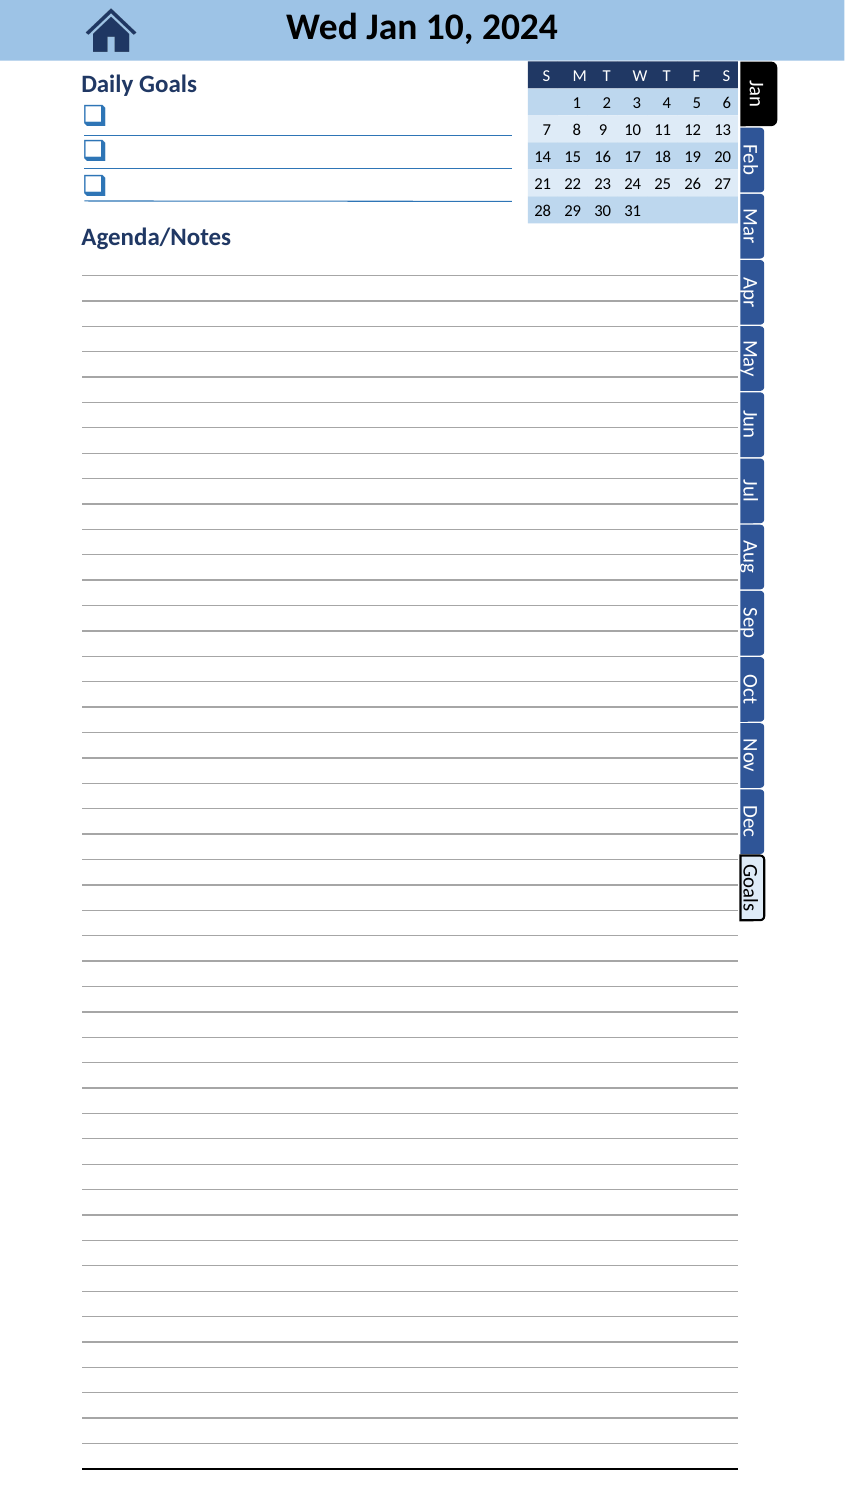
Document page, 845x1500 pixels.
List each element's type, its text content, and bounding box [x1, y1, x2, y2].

picture [82, 1, 140, 59]
list Wed Jan 10, 2024 [190, 0, 655, 61]
